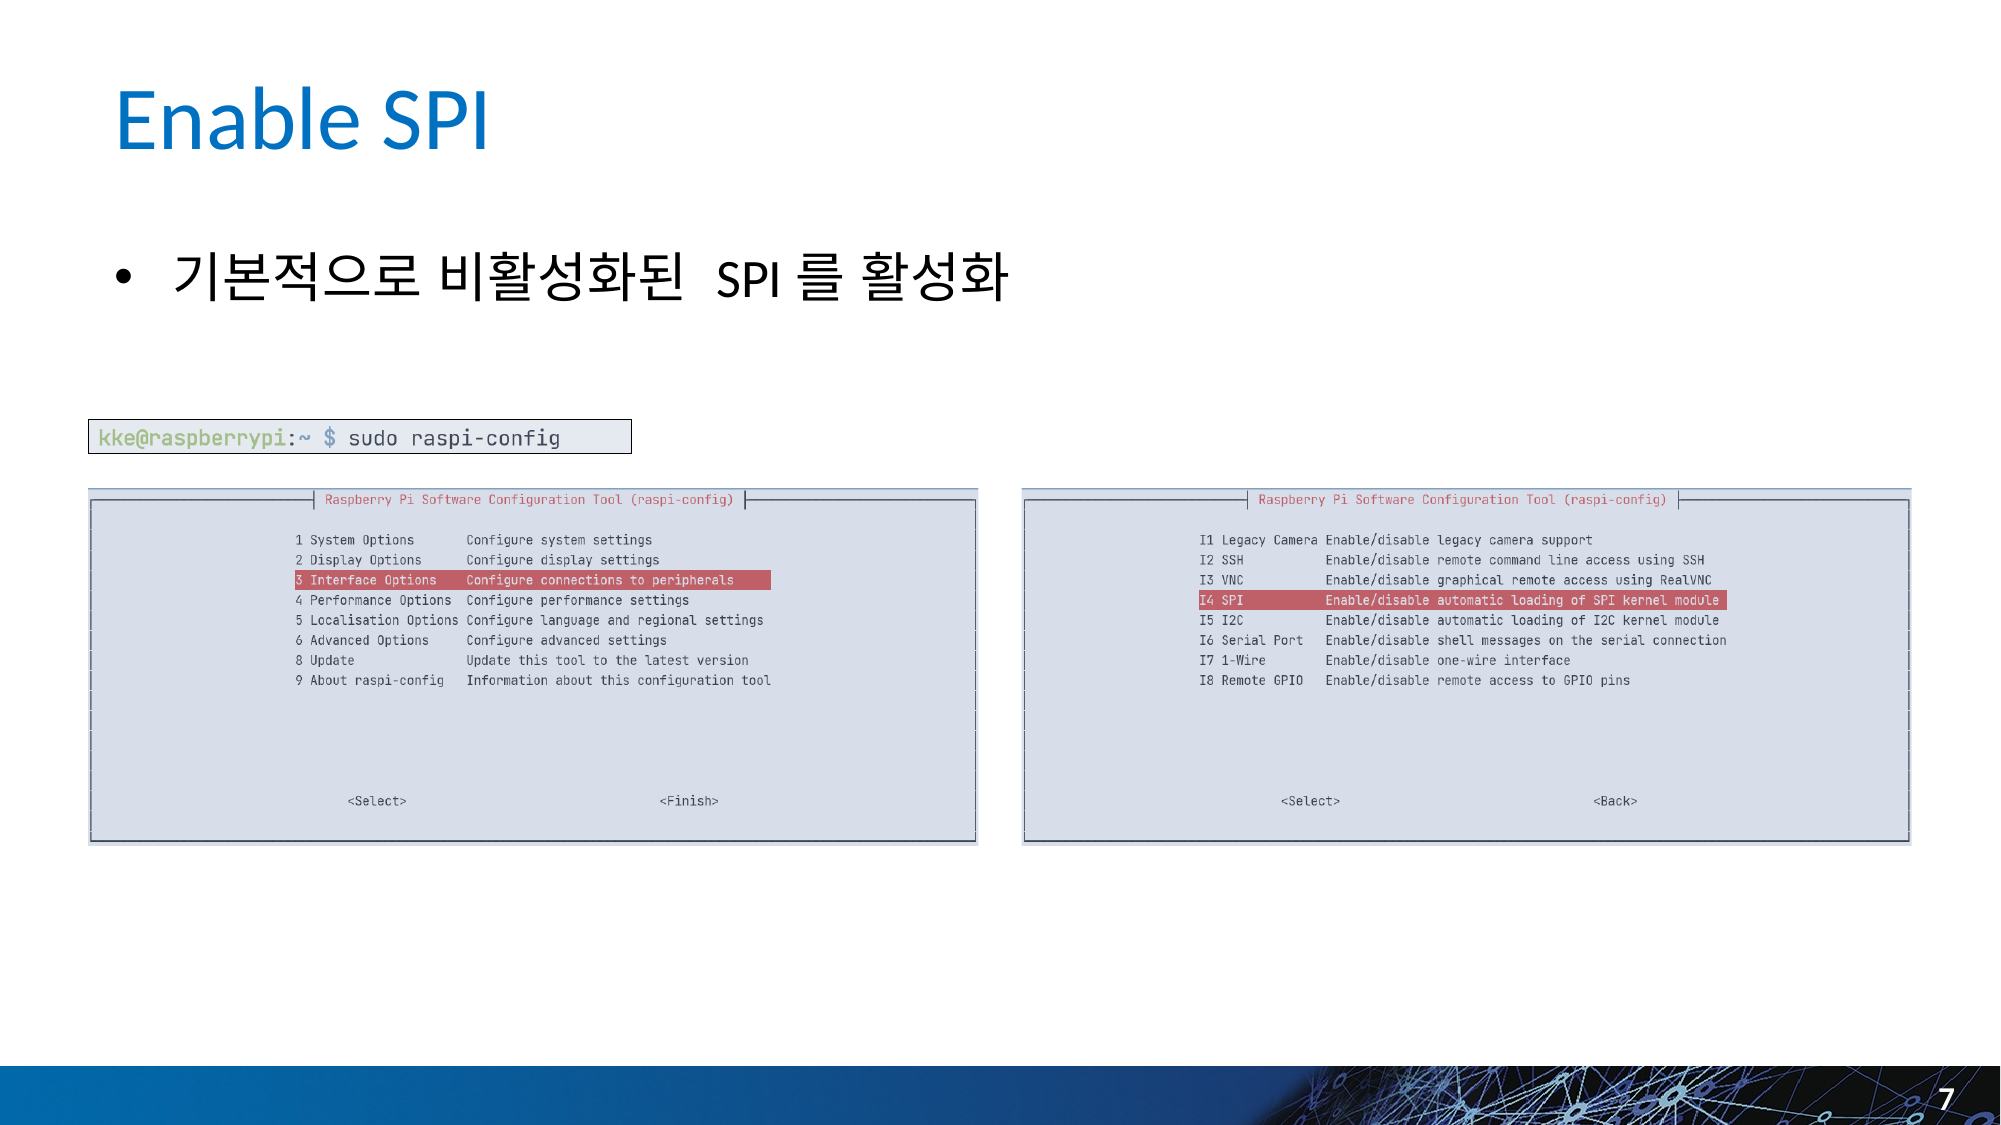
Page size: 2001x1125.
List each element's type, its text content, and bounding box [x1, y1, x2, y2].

picture [87, 419, 633, 454]
picture [1021, 488, 1912, 846]
slide_number 7 [1519, 1067, 1970, 1125]
list 기본적으로 비활성화된 SPI를 활성화 [99, 235, 1900, 1050]
picture [0, 1066, 2001, 1125]
picture [87, 488, 979, 846]
title Enable SPI [99, 45, 1745, 200]
